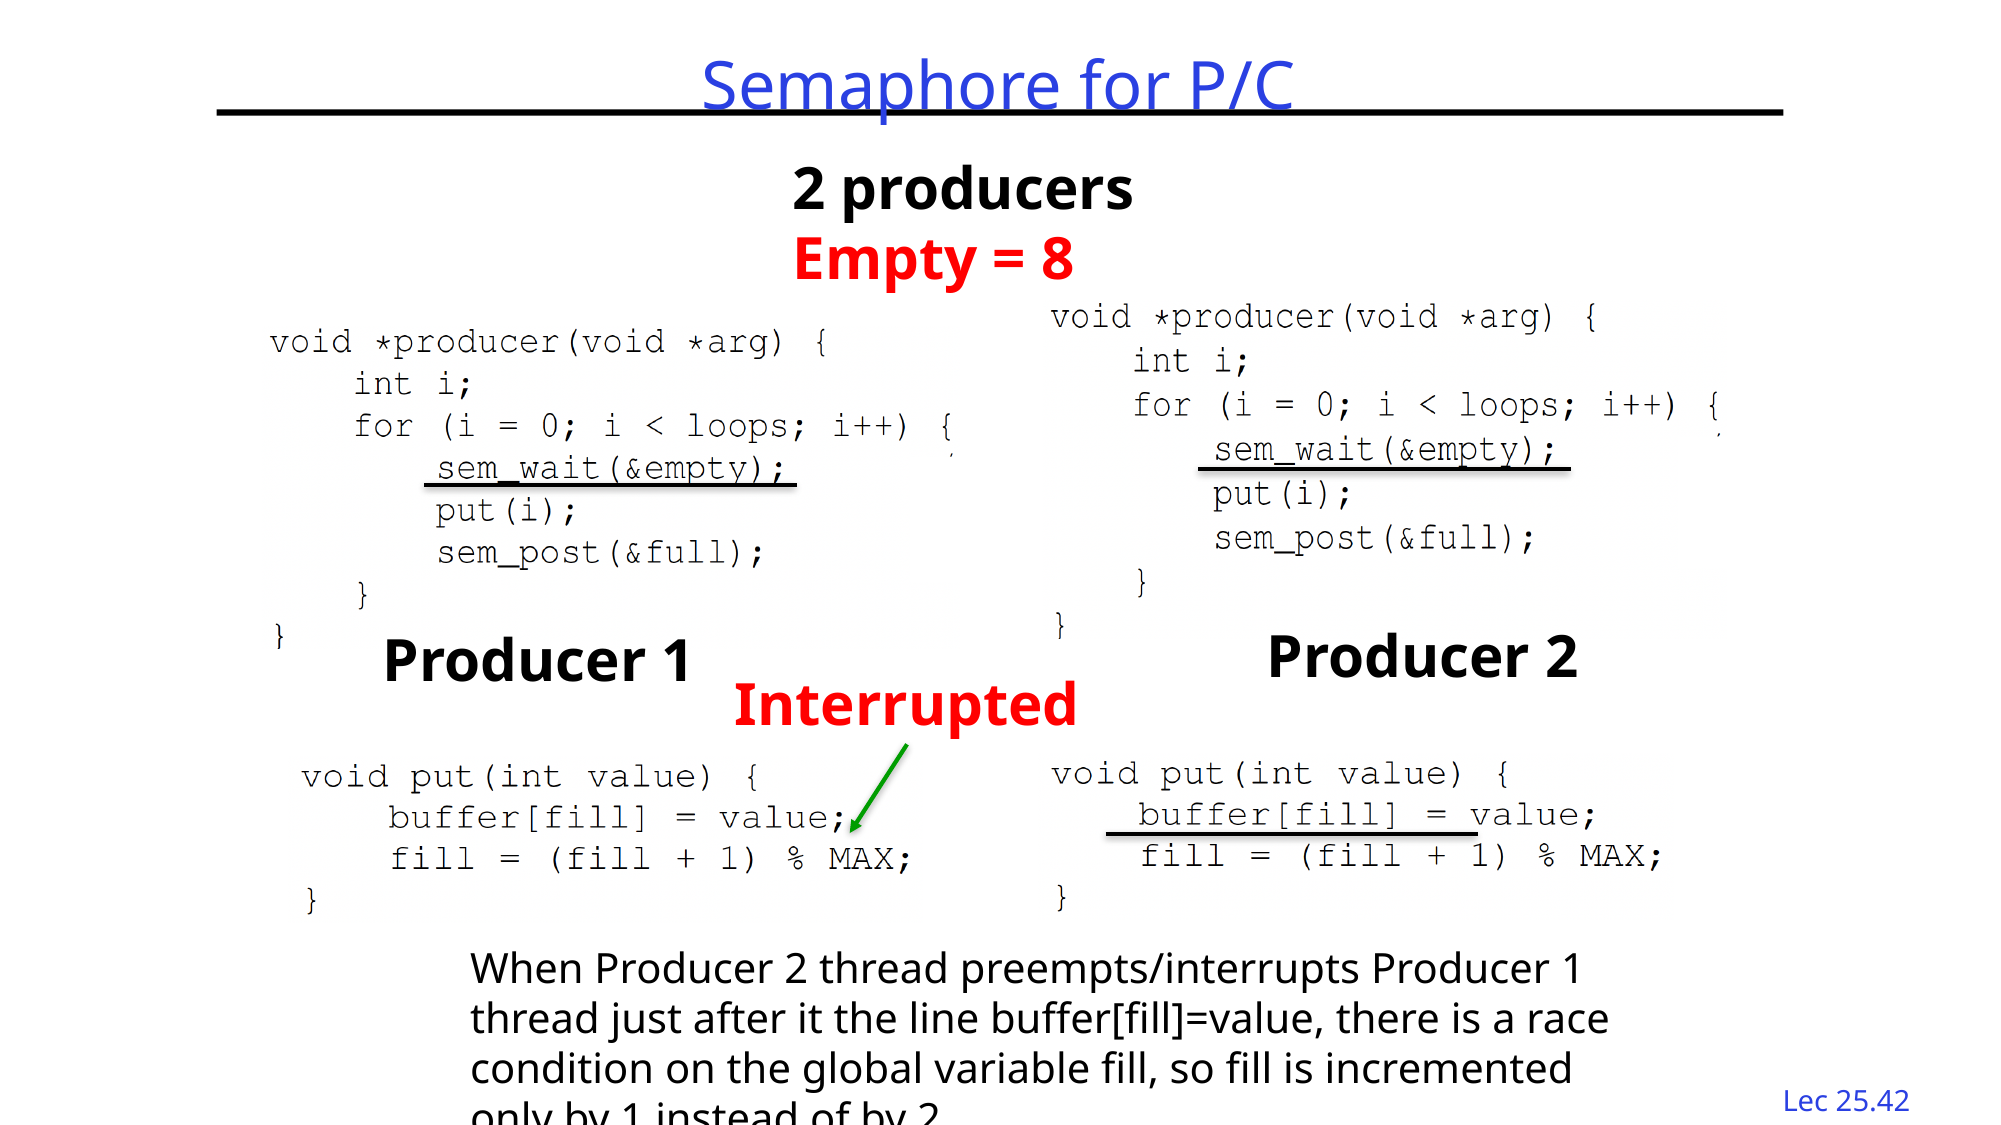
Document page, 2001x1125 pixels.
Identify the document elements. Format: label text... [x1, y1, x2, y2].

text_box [849, 745, 908, 834]
picture [287, 756, 924, 923]
text_box When Producer 2 thread preempts/interrupts Producer 1 thread just after it the line buffer[fill]=value, there is a race condition on the global variable fill, so fill is incremented only by 1 instead of by 2. [455, 933, 1669, 1125]
text_box Interrupted [719, 659, 1095, 745]
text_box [261, 326, 975, 650]
text_box 2 producers Empty = 8 [777, 143, 1149, 299]
picture [1038, 753, 1674, 920]
title Semaphore for P/C [68, 45, 1929, 152]
text_box Producer 2 [1251, 647, 1594, 697]
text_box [1042, 300, 1742, 639]
text_box Producer 1 [367, 659, 710, 701]
